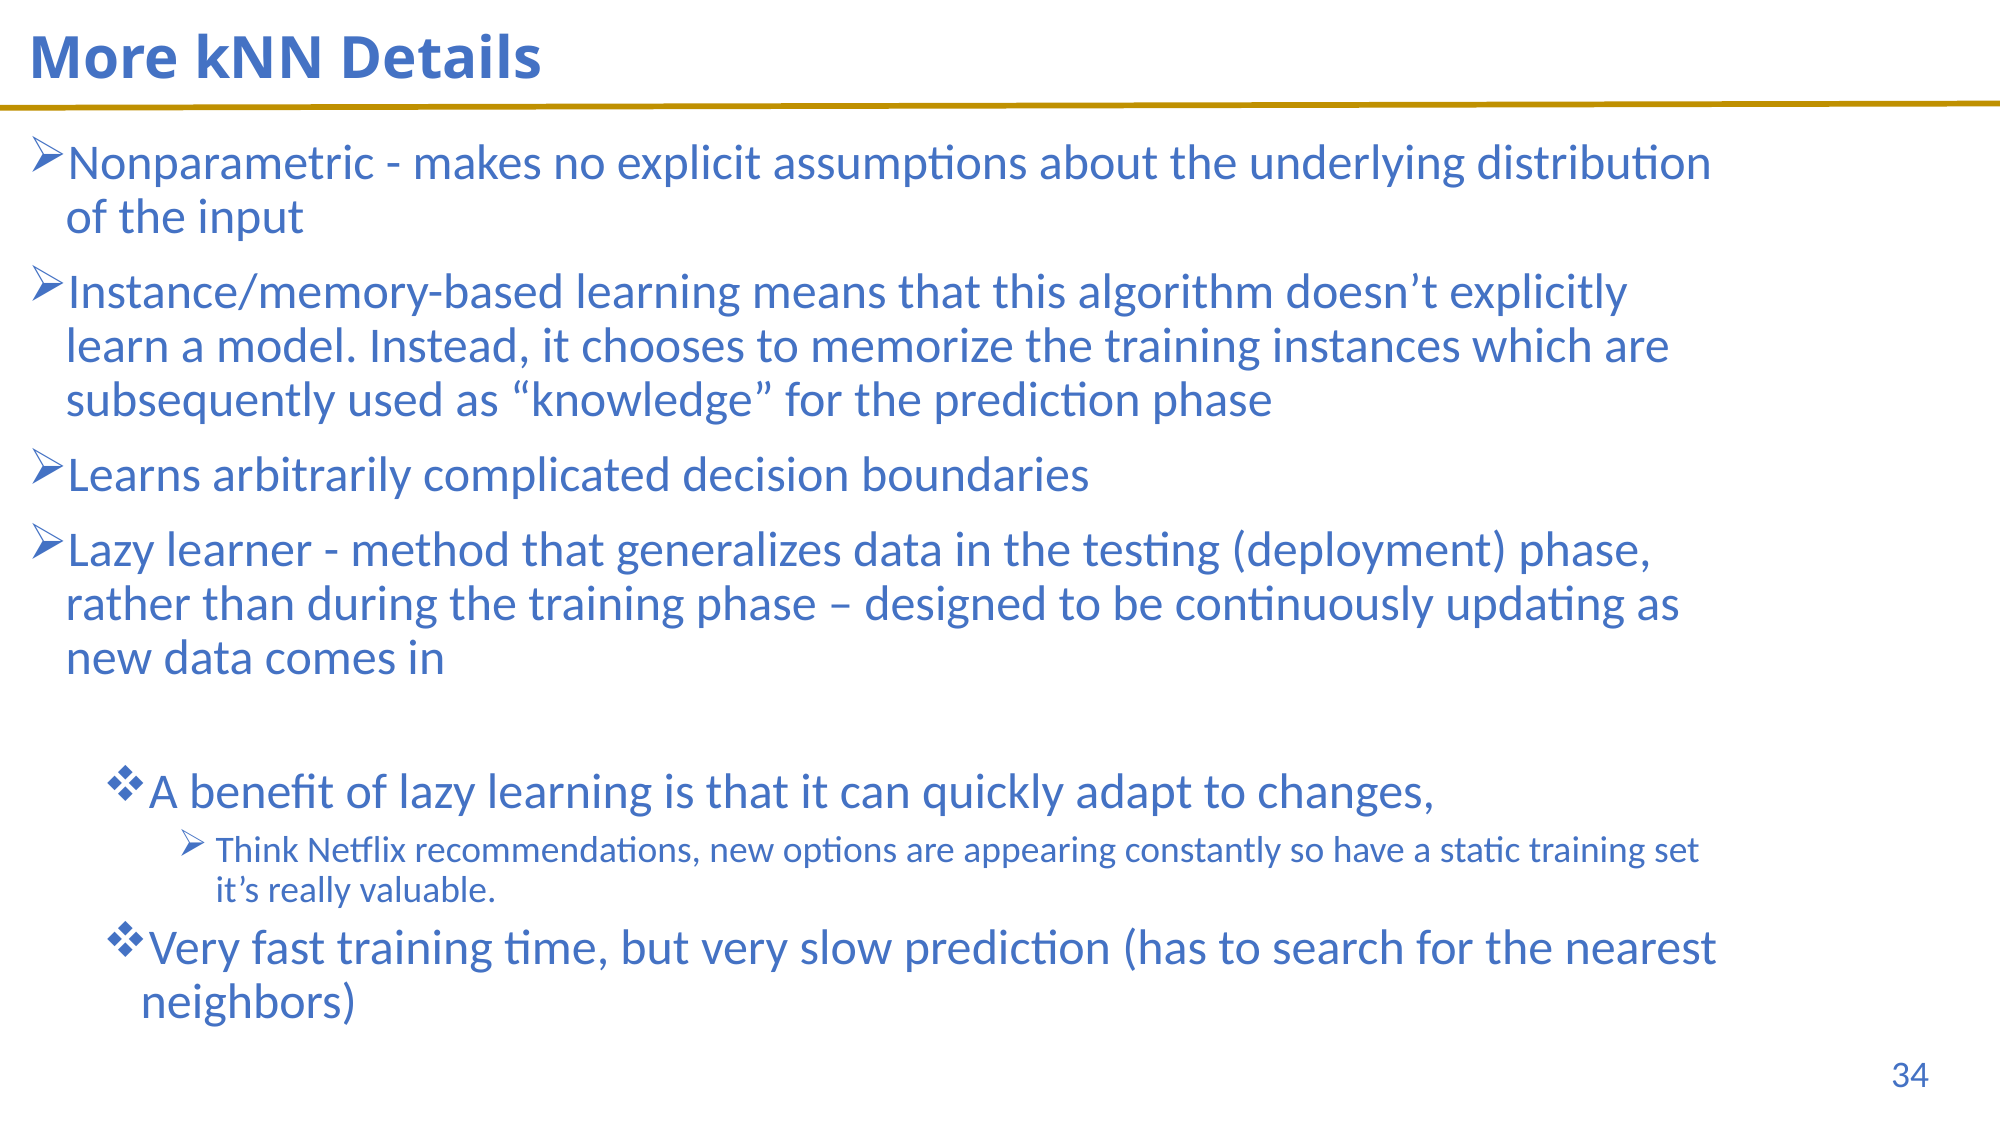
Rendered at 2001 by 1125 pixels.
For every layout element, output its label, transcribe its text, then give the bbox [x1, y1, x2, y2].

list Nonparametric - makes no explicit assumptions about the underlying distribution of the input Instance/memory-based learning means that this algorithm doesn’t explicitly learn a model. Instead, it chooses to memorize the training instances which are subsequently used as “knowledge” for the prediction phase Learns arbitrarily complicated decision boundaries Lazy learner - method that generalizes data in the testing (deployment) phase, rather than during the training phase – designed to be continuously updating as new data comes in A benefit of lazy learning is that it can quickly adapt to changes, Think Netflix recommendations, new options are appearing constantly so have a static training set it’s really valuable. Very fast training time, but very slow prediction (has to search for the nearest neighbors) [13, 129, 1739, 1034]
slide_number 34 [1493, 1042, 1944, 1103]
title More kNN Details [13, 0, 1739, 120]
